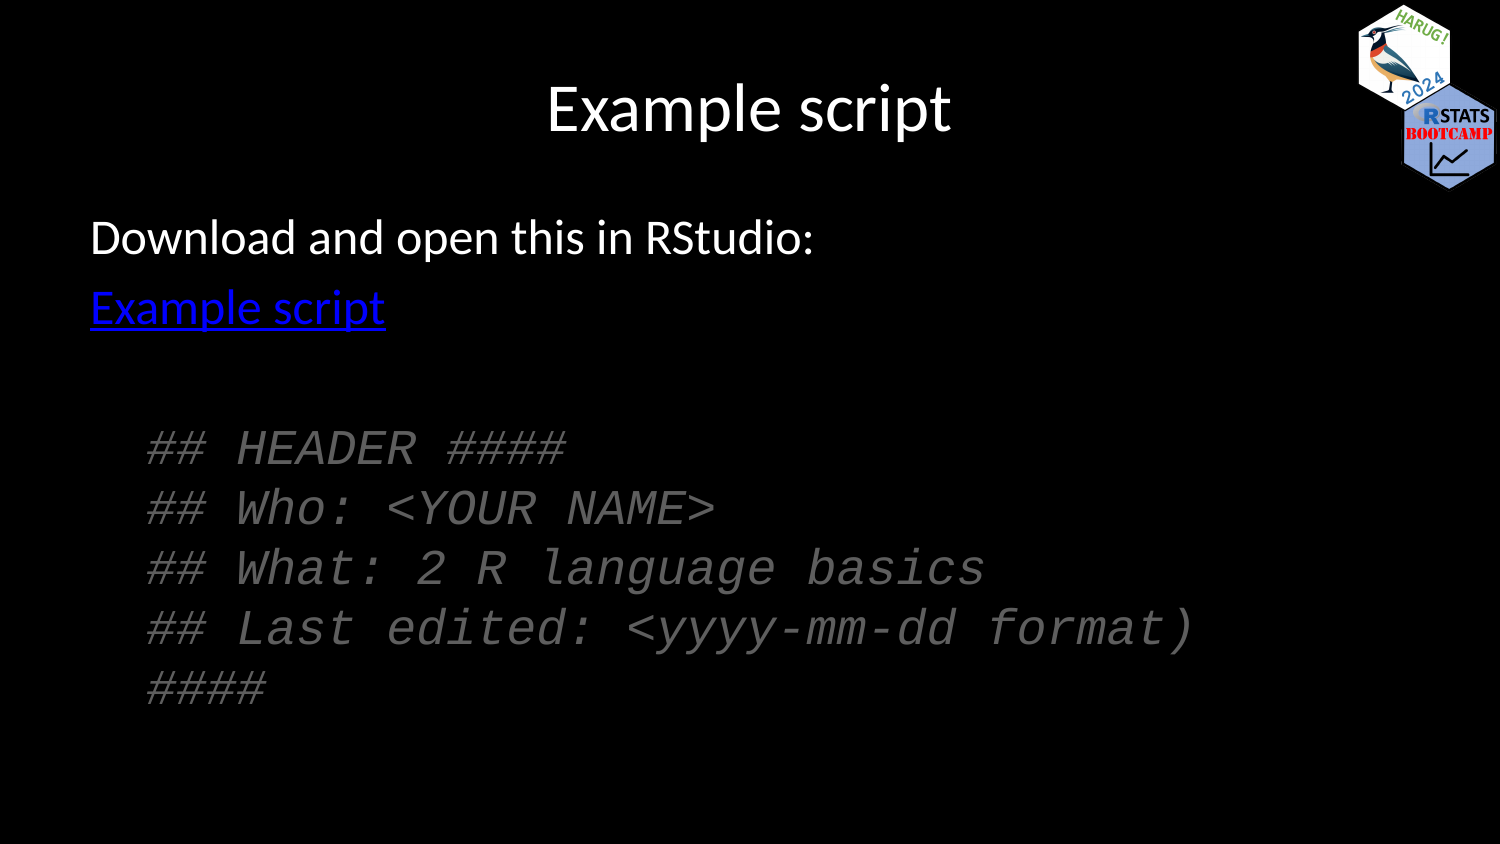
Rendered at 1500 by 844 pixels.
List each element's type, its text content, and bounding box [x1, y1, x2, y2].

list Download and open this in RStudio: Example script ## HEADER #### ## Who: <YOUR NAME> ## What: 2 R language basics ## Last edited: <yyyy-mm-dd format) #### [75, 196, 1425, 754]
picture [1355, 1, 1500, 193]
title Example script [75, 33, 1425, 175]
